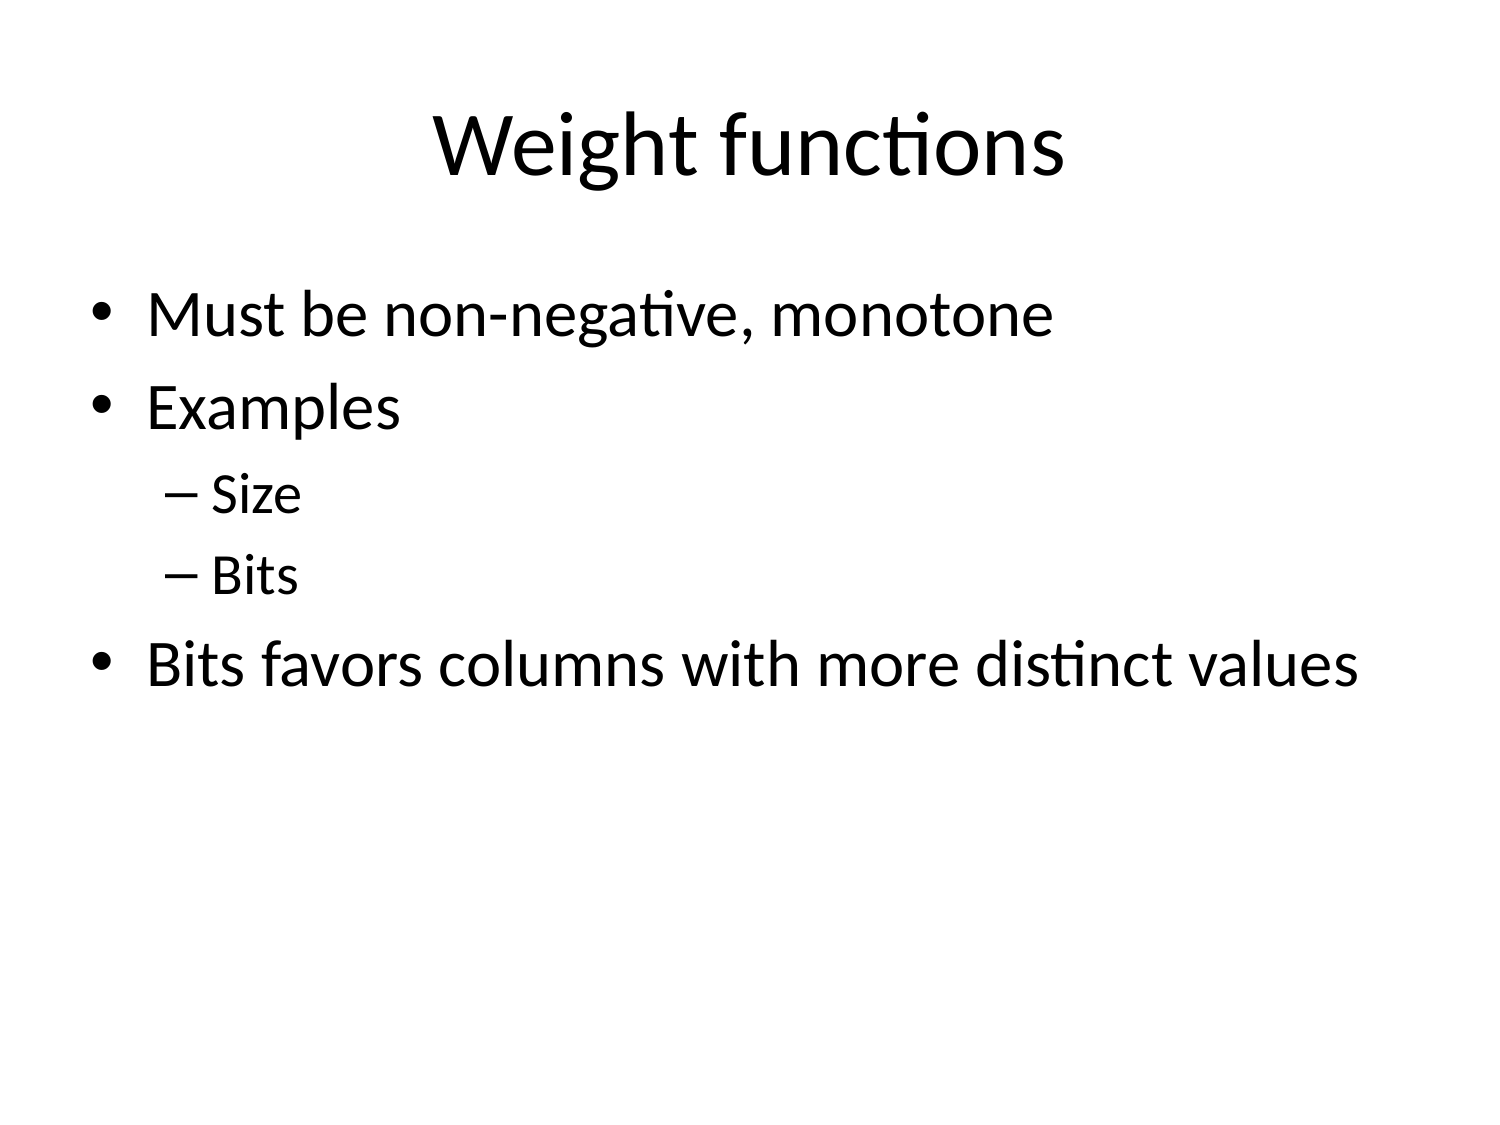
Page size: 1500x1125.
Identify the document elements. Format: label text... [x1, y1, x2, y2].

list Must be non-negative, monotone Examples Size Bits Bits favors columns with more distinct values [75, 262, 1425, 1005]
title Weight functions [75, 45, 1425, 233]
